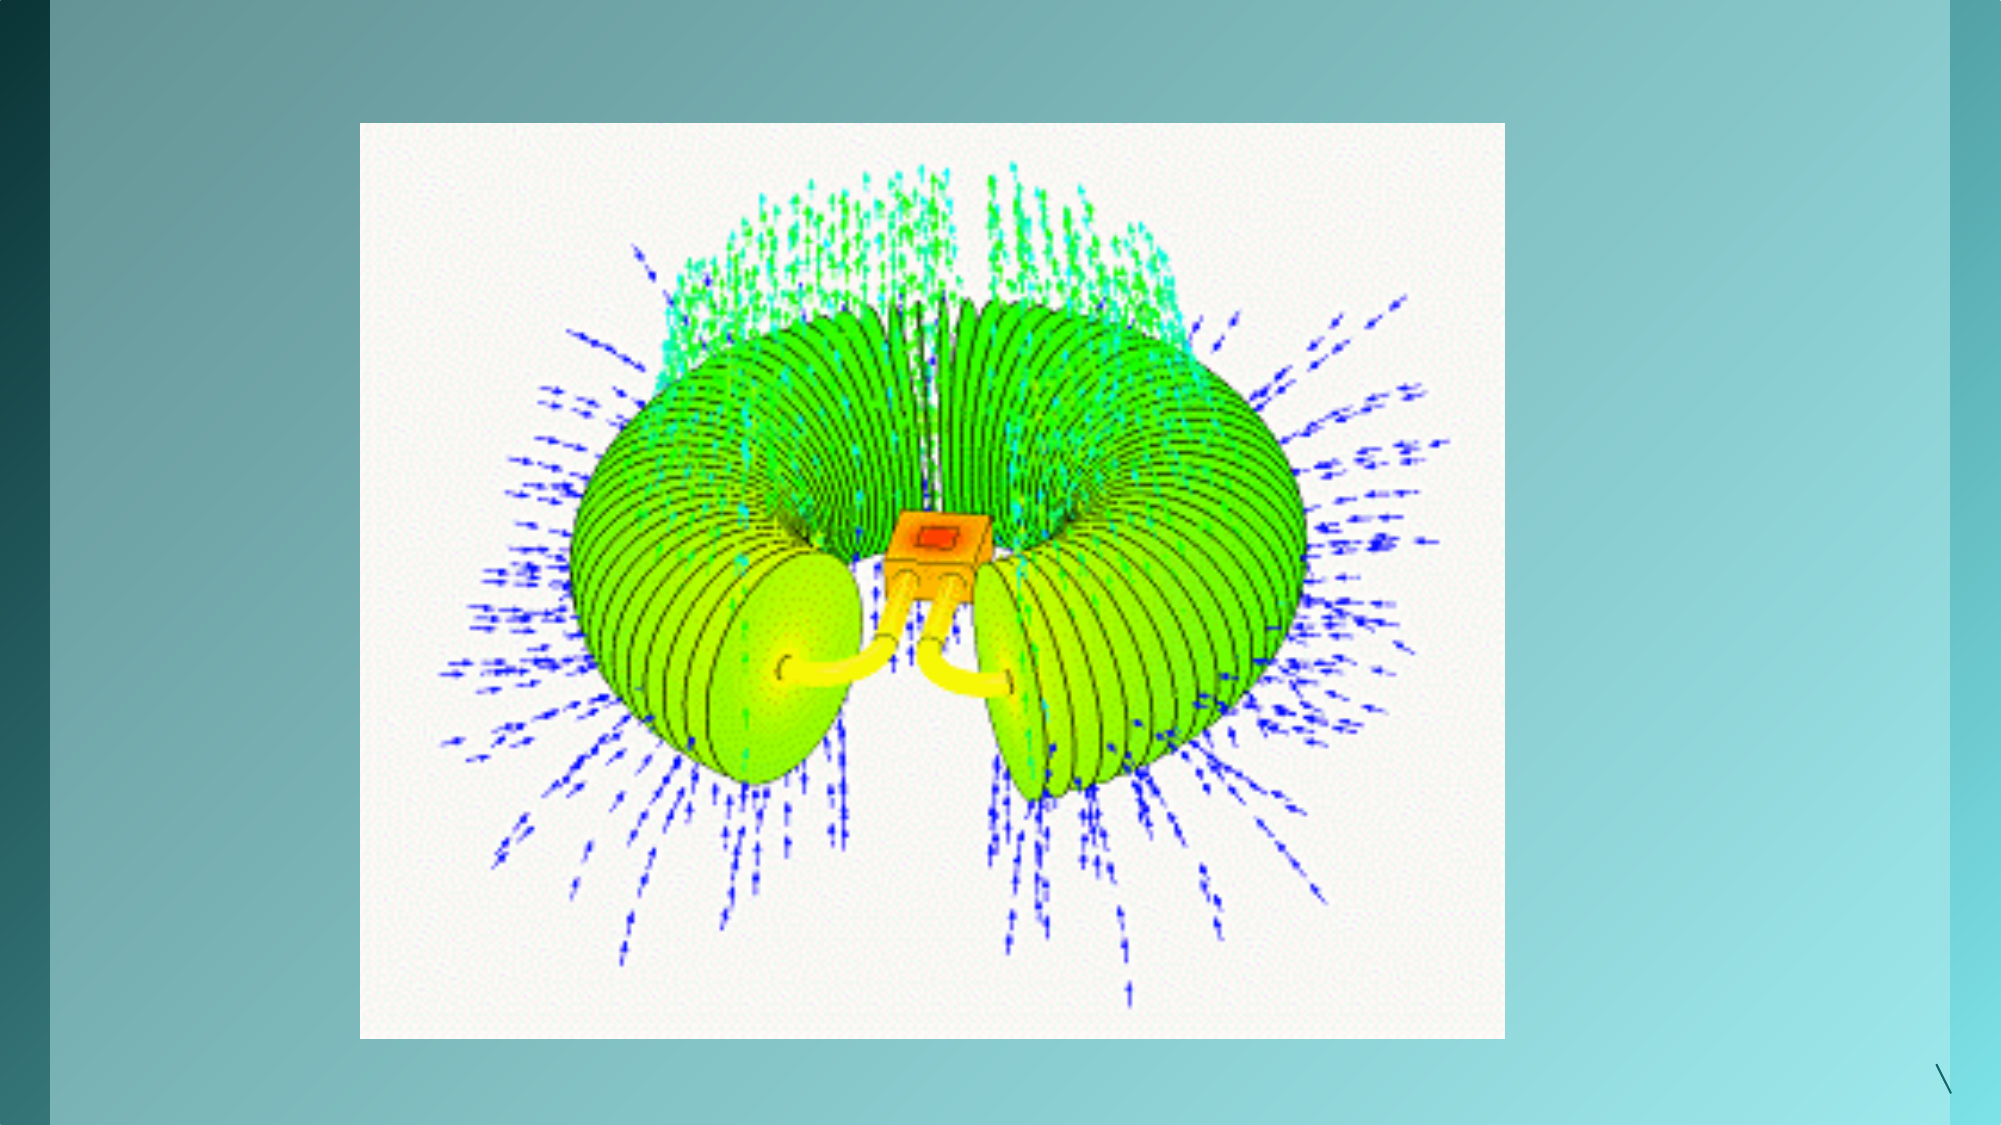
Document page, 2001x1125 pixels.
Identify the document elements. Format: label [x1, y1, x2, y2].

text_box [1936, 1064, 1952, 1094]
picture [360, 123, 1505, 1039]
